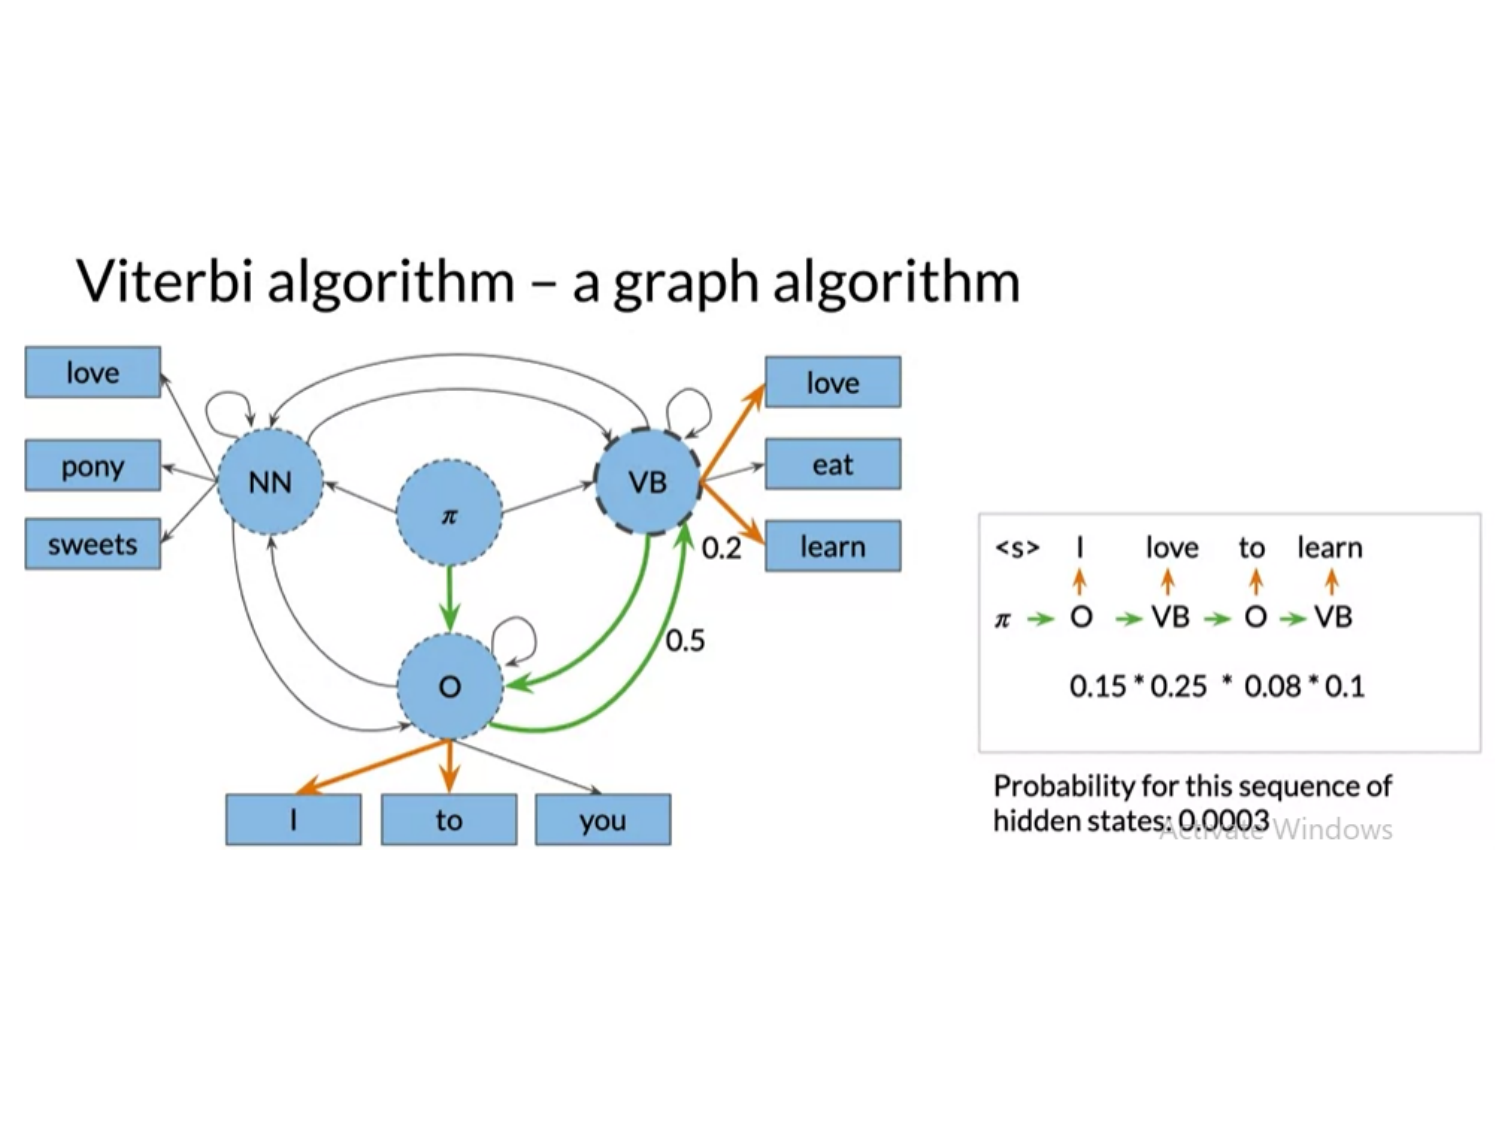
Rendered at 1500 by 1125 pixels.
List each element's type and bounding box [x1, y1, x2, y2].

picture [24, 246, 1495, 850]
